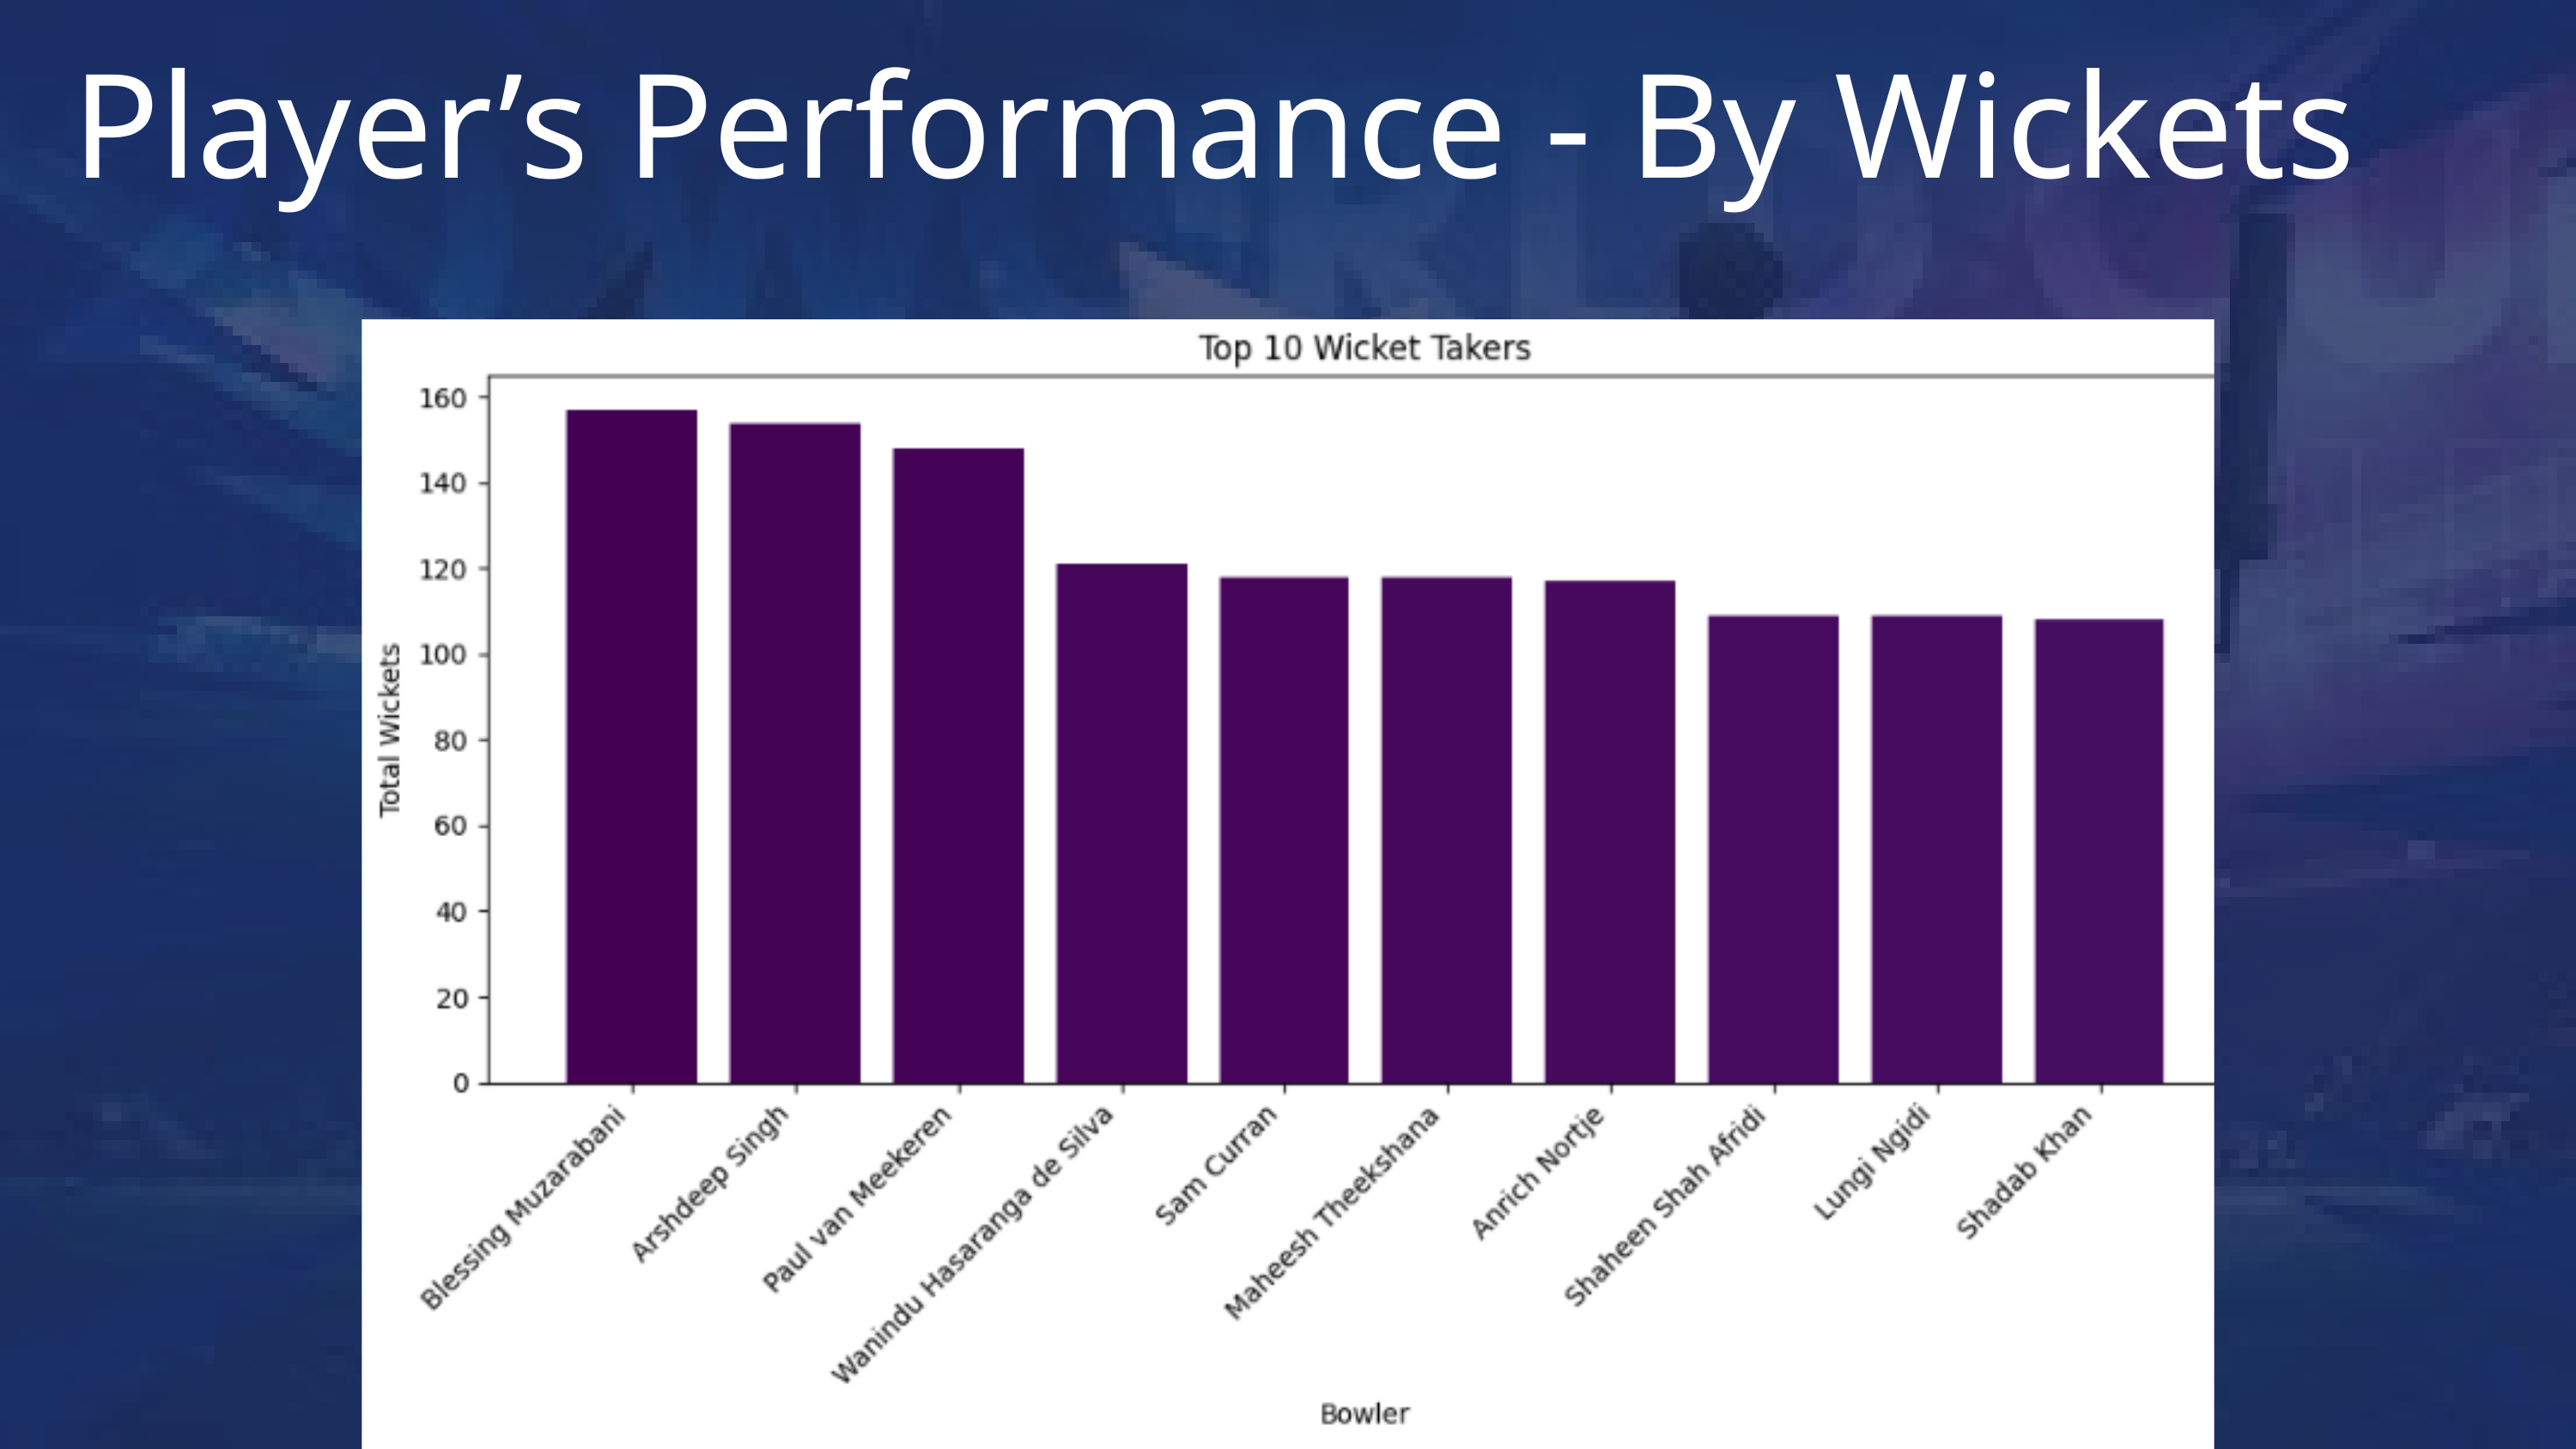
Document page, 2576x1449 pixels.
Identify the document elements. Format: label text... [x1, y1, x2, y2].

text_box Player’s Performance - By Wickets [72, 4, 2504, 207]
text_box [361, 319, 2215, 1449]
text_box [0, 0, 2576, 1449]
